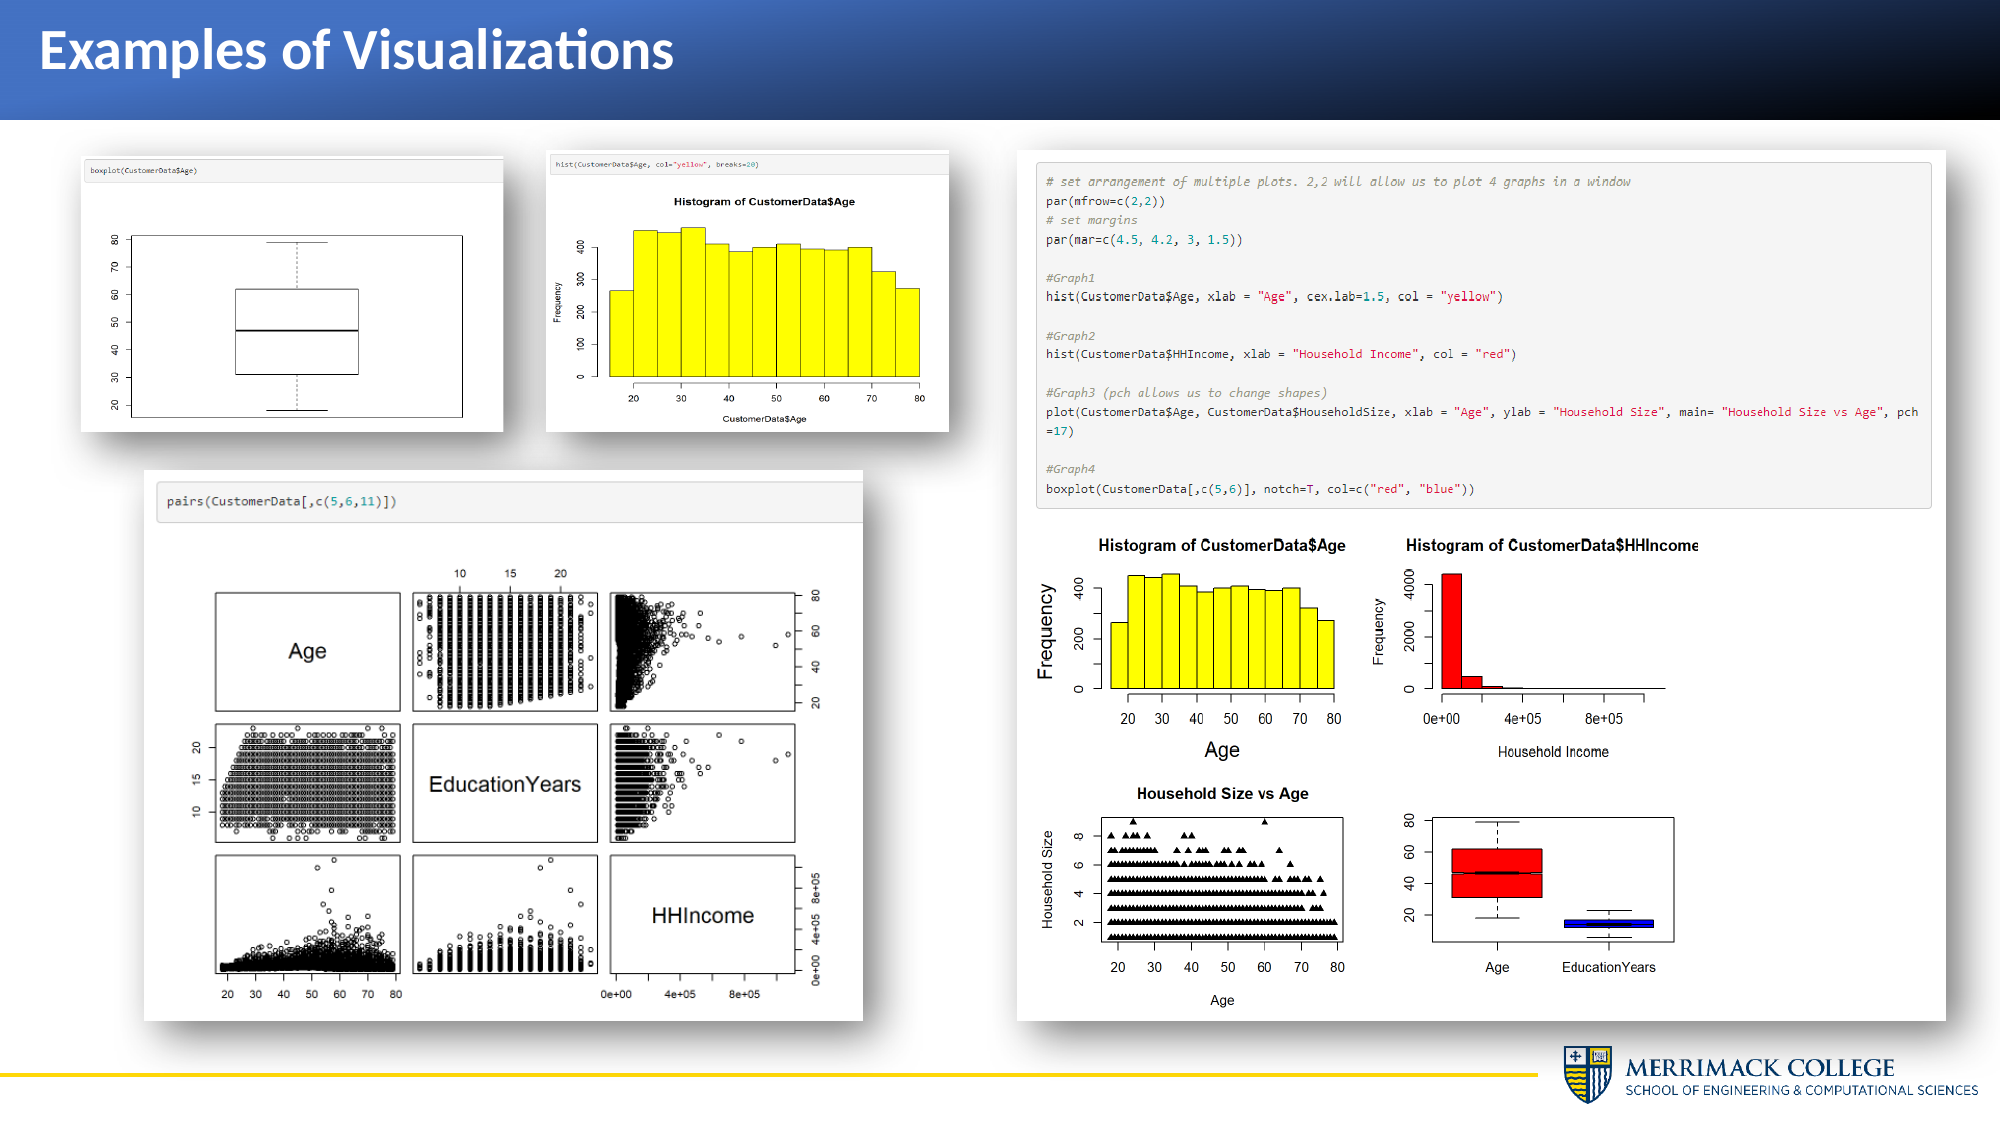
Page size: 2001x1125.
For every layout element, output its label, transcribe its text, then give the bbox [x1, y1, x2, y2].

picture [80, 156, 504, 433]
picture [144, 470, 863, 1021]
picture [0, 0, 2000, 120]
picture [545, 150, 949, 433]
title Examples of Visualizations [37, 9, 2000, 200]
picture [1562, 1044, 1978, 1105]
picture [1016, 150, 1946, 1021]
